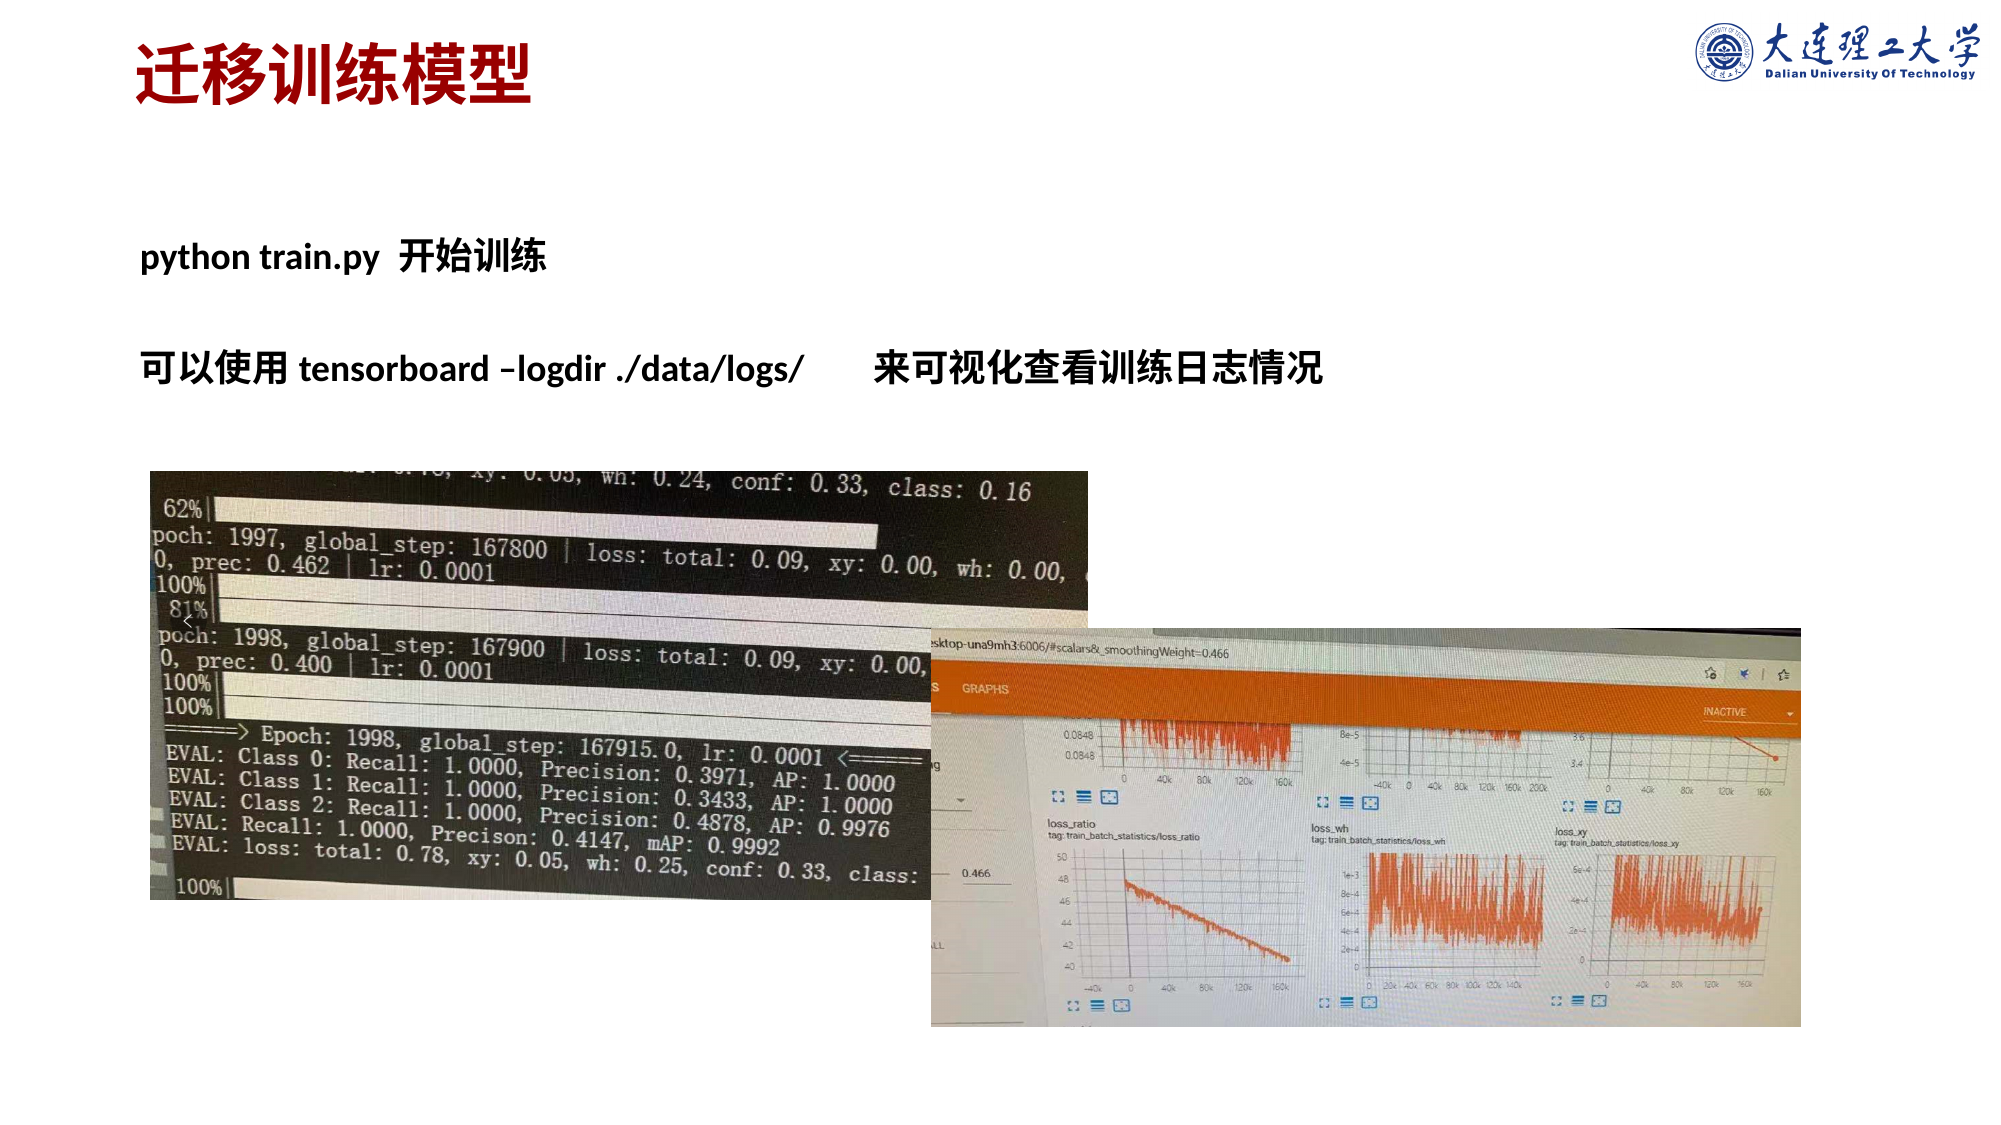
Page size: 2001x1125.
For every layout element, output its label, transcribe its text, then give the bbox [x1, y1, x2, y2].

text_box python train.py 开始训练 [125, 224, 1725, 285]
title 迁移训练模型 [132, 30, 1313, 221]
picture [149, 470, 1801, 1028]
picture [1687, 12, 1990, 91]
text_box 可以使用tensorboard –logdir ./data/logs/ 来可视化查看训练日志情况 [125, 336, 1725, 397]
